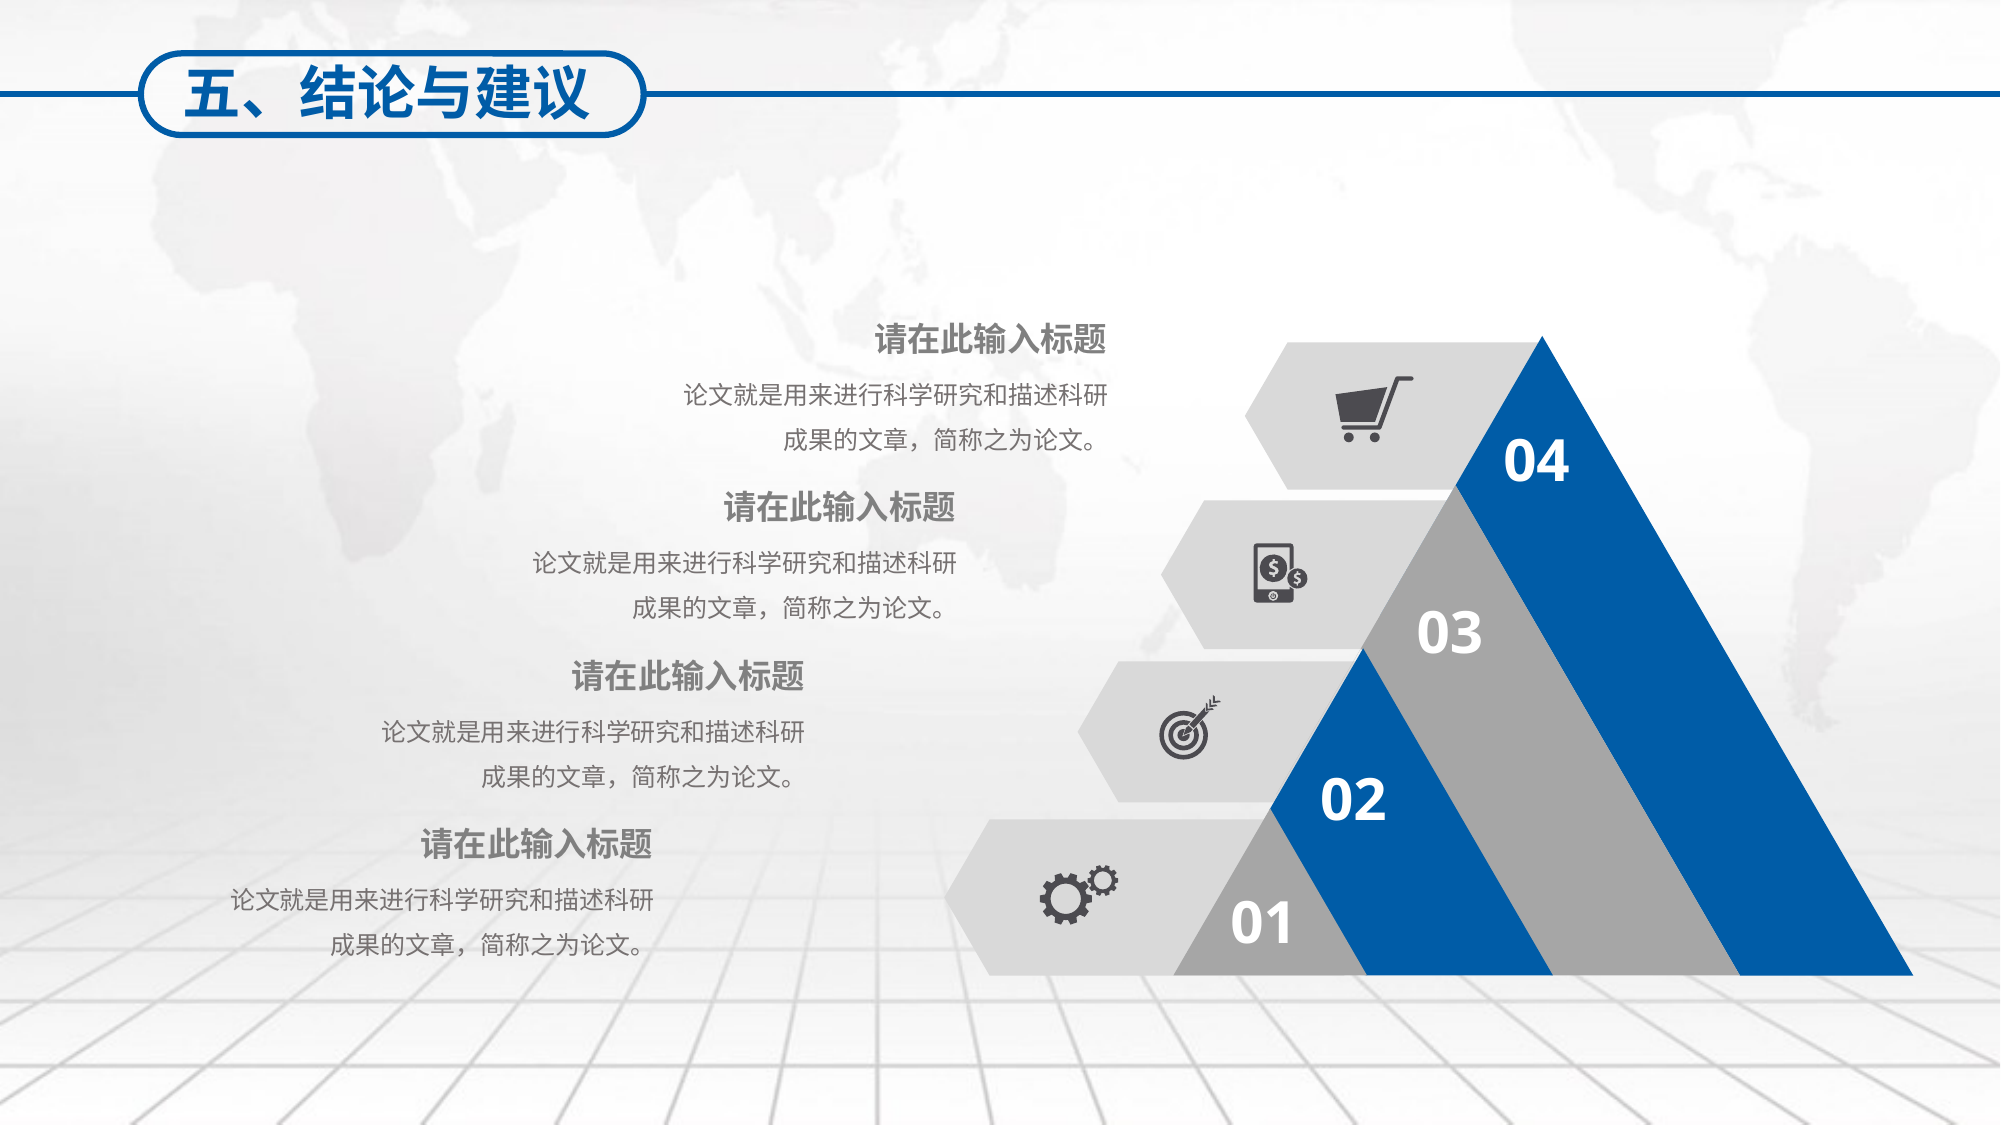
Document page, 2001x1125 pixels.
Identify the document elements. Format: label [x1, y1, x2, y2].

text_box [944, 335, 1914, 976]
text_box [208, 815, 671, 969]
text_box [661, 310, 1124, 463]
text_box [359, 647, 822, 800]
picture [0, 0, 2001, 1125]
text_box [133, 49, 644, 136]
text_box [510, 478, 973, 632]
